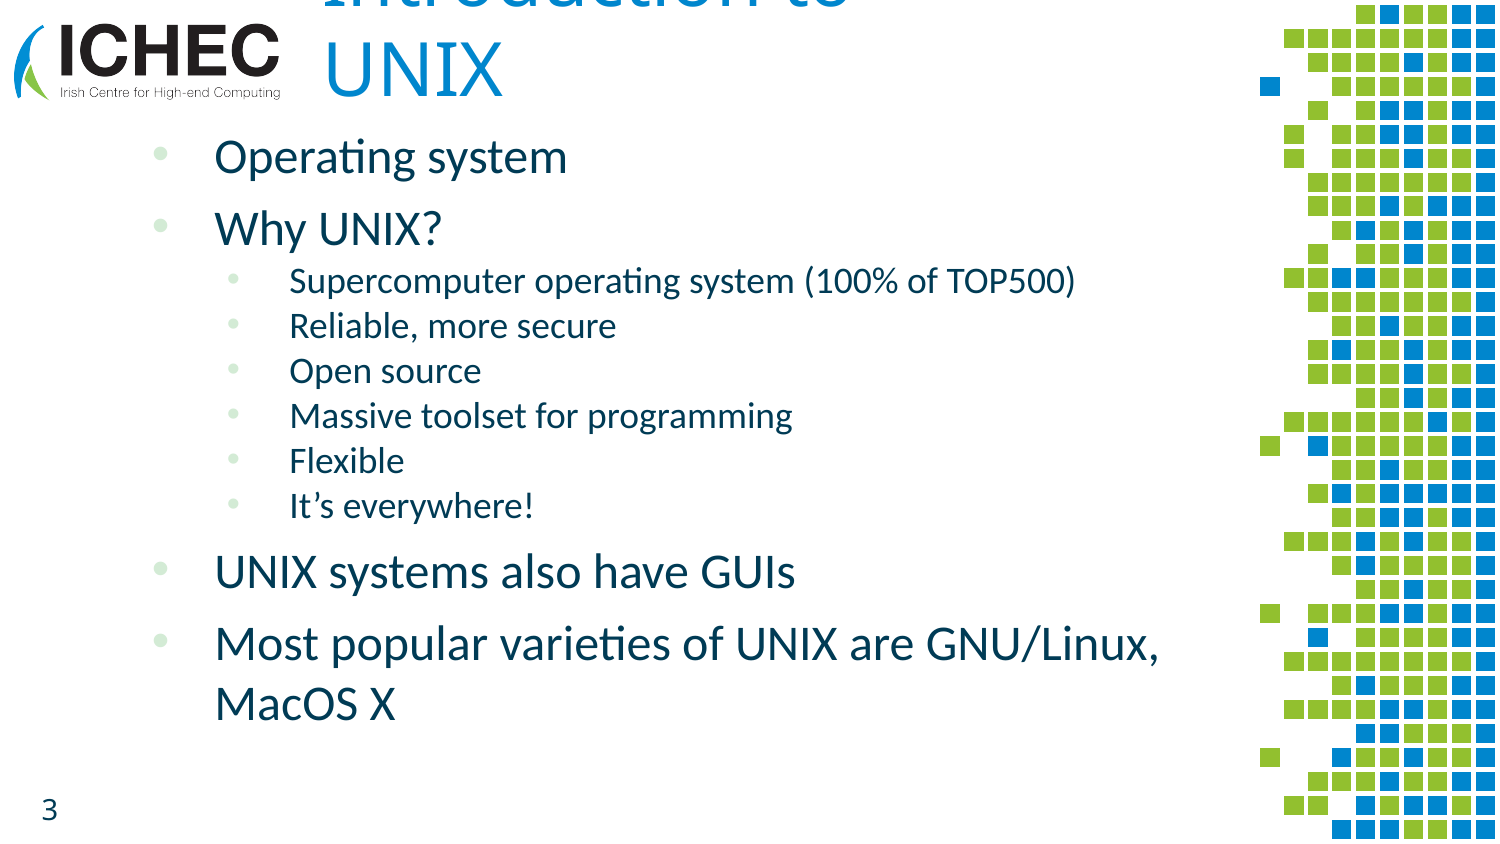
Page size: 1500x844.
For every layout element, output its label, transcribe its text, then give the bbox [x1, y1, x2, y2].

list Operating system Why UNIX? Supercomputer operating system (100% of TOP500) Reliable, more secure Open source Massive toolset for programming Flexible It’s everywhere! UNIX systems also have GUIs Most popular varieties of UNIX are GNU/Linux, MacOS X [124, 108, 1234, 511]
picture [0, 4, 307, 117]
title Introduction to UNIX [307, 0, 987, 108]
text_box 3 [26, 779, 117, 844]
